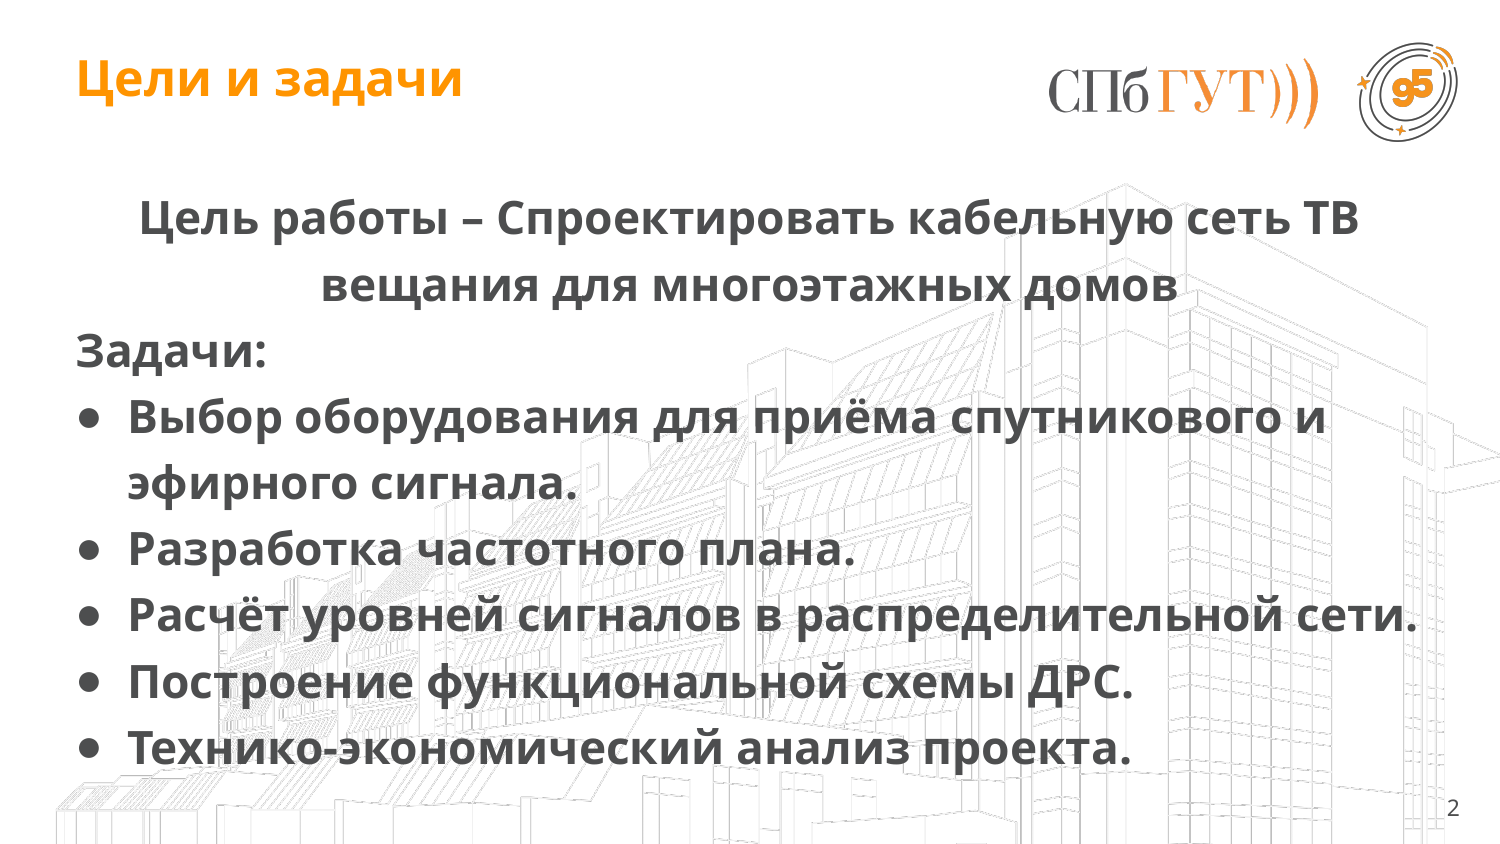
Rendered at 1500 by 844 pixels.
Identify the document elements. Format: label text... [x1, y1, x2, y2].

picture [1350, 37, 1464, 151]
picture [1100, 58, 1318, 129]
title Цели и задачи [72, 54, 1100, 129]
list Цель работы – Спроектировать кабельную сеть ТВ вещания для многоэтажных домов Задачи: Выбор оборудования для приёма спутникового и эфирного сигнала. Разработка частотного плана. Расчёт уровней сигналов в распределительной сети. Построение функциональной схемы ДРС. Технико-экономический анализ проекта. [71, 174, 1429, 791]
picture [55, 183, 1500, 844]
slide_number 2 [1443, 789, 1463, 825]
